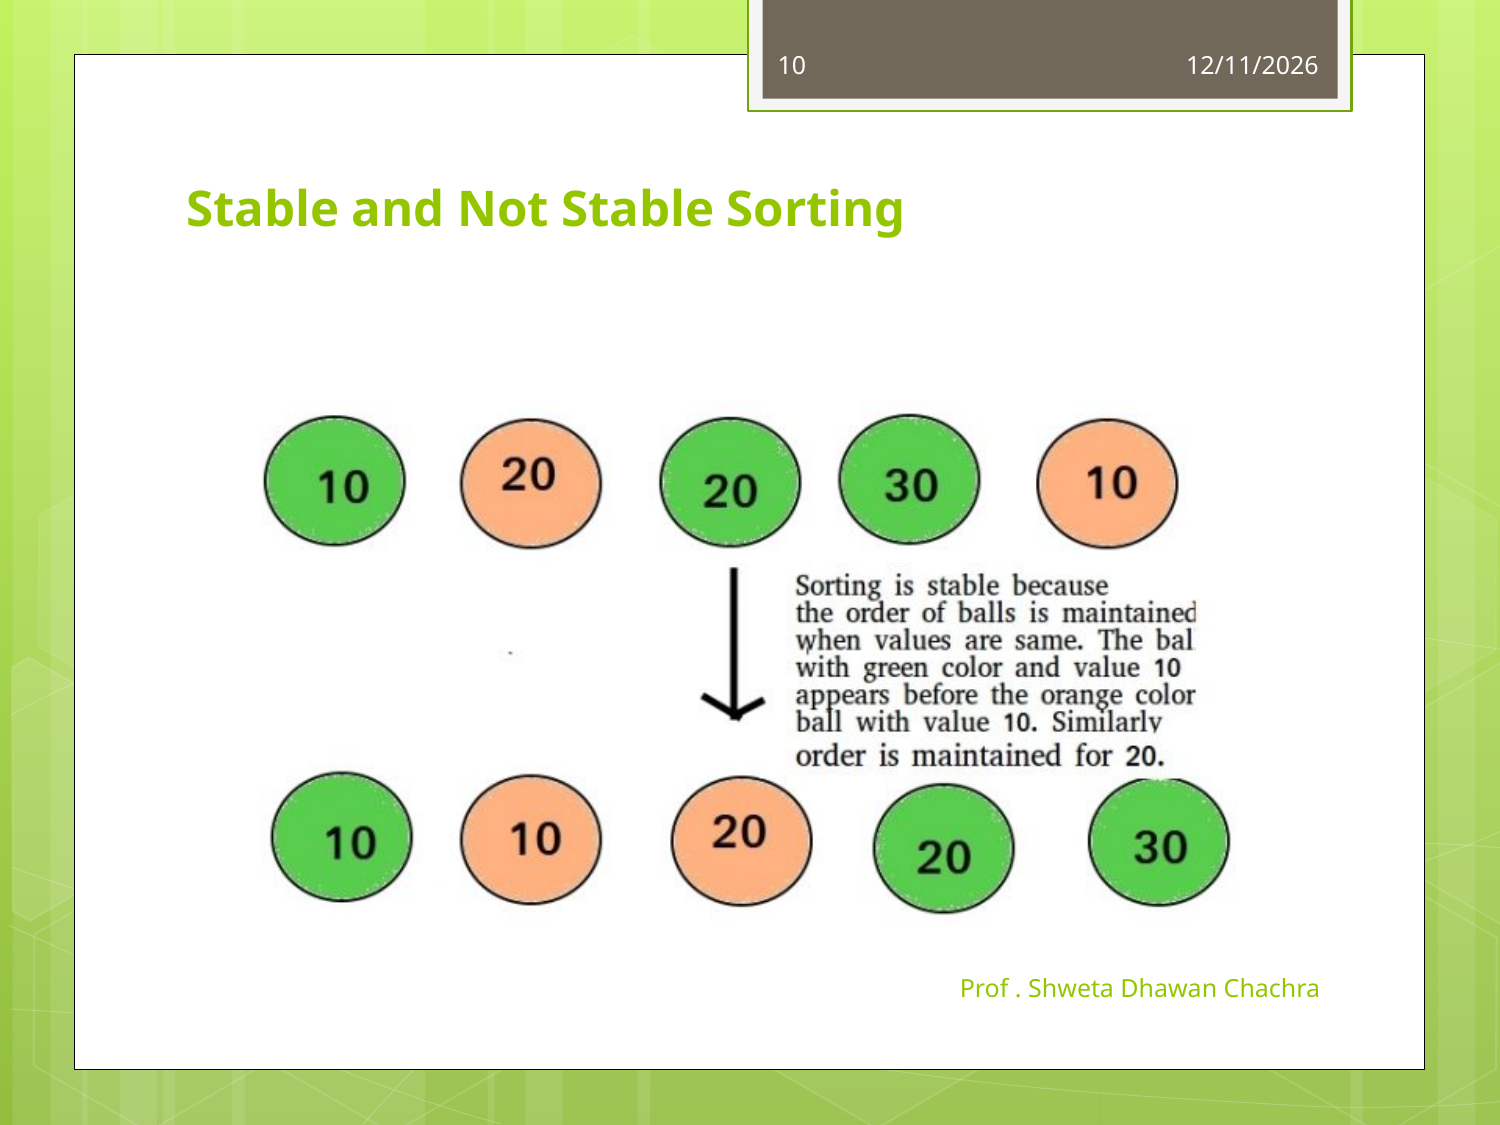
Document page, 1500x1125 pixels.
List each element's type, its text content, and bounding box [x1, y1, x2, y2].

table_header 6 [0, 299, 11, 306]
footer Prof . Shweta Dhawan Chachra [761, 960, 1336, 1020]
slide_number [1437, 520, 1476, 527]
table_header 3 [12, 88, 50, 93]
title Stable and Not Stable Sorting [171, 168, 1324, 244]
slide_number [983, 36, 1334, 97]
slide_number 10 [762, 36, 982, 97]
table_header 3 [1425, 88, 1437, 93]
table_header 3 [1476, 88, 1500, 93]
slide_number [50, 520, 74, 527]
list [211, 400, 1243, 938]
